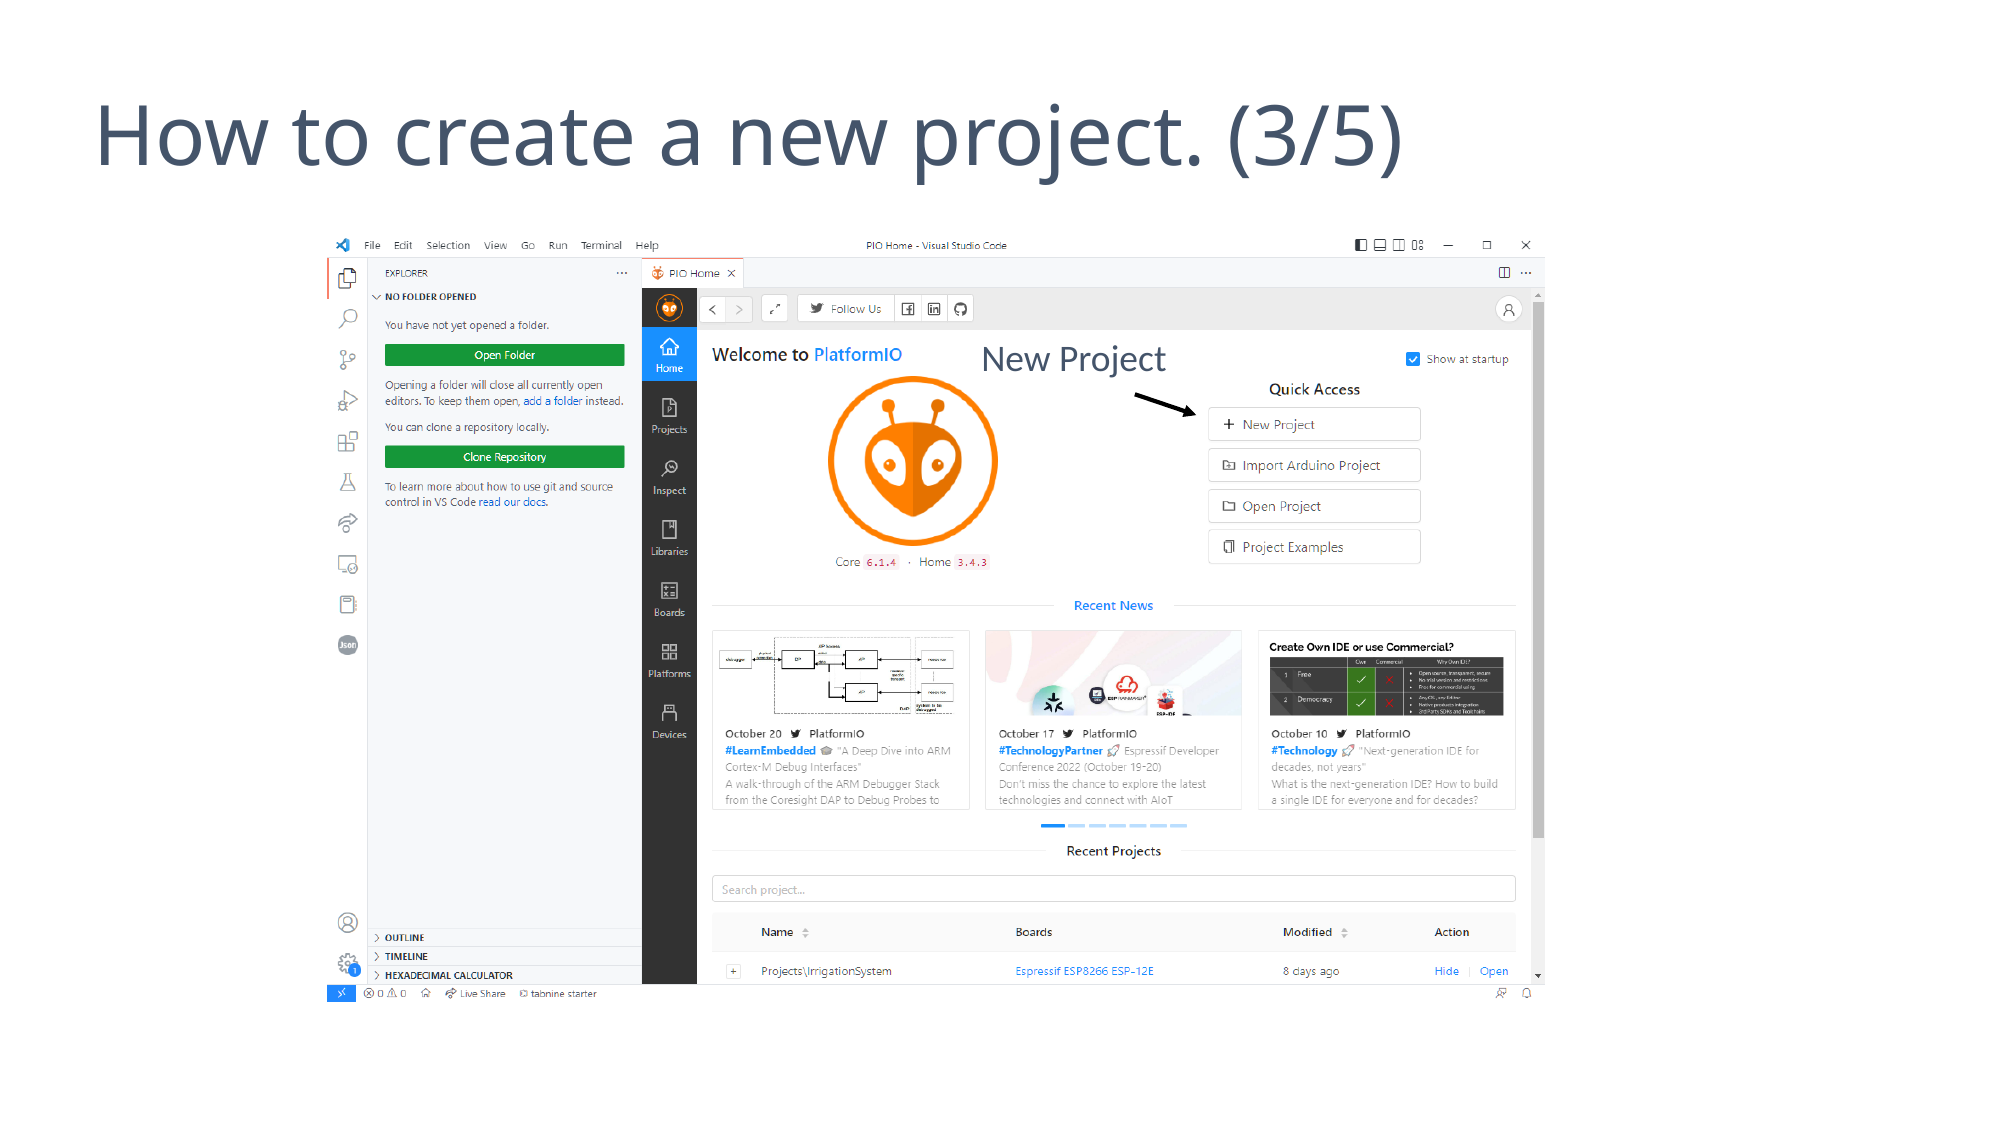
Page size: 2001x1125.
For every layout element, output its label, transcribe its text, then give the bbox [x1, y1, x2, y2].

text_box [1134, 394, 1197, 416]
title How to create a new project. (3/5) [93, 93, 1901, 251]
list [326, 232, 1545, 1003]
